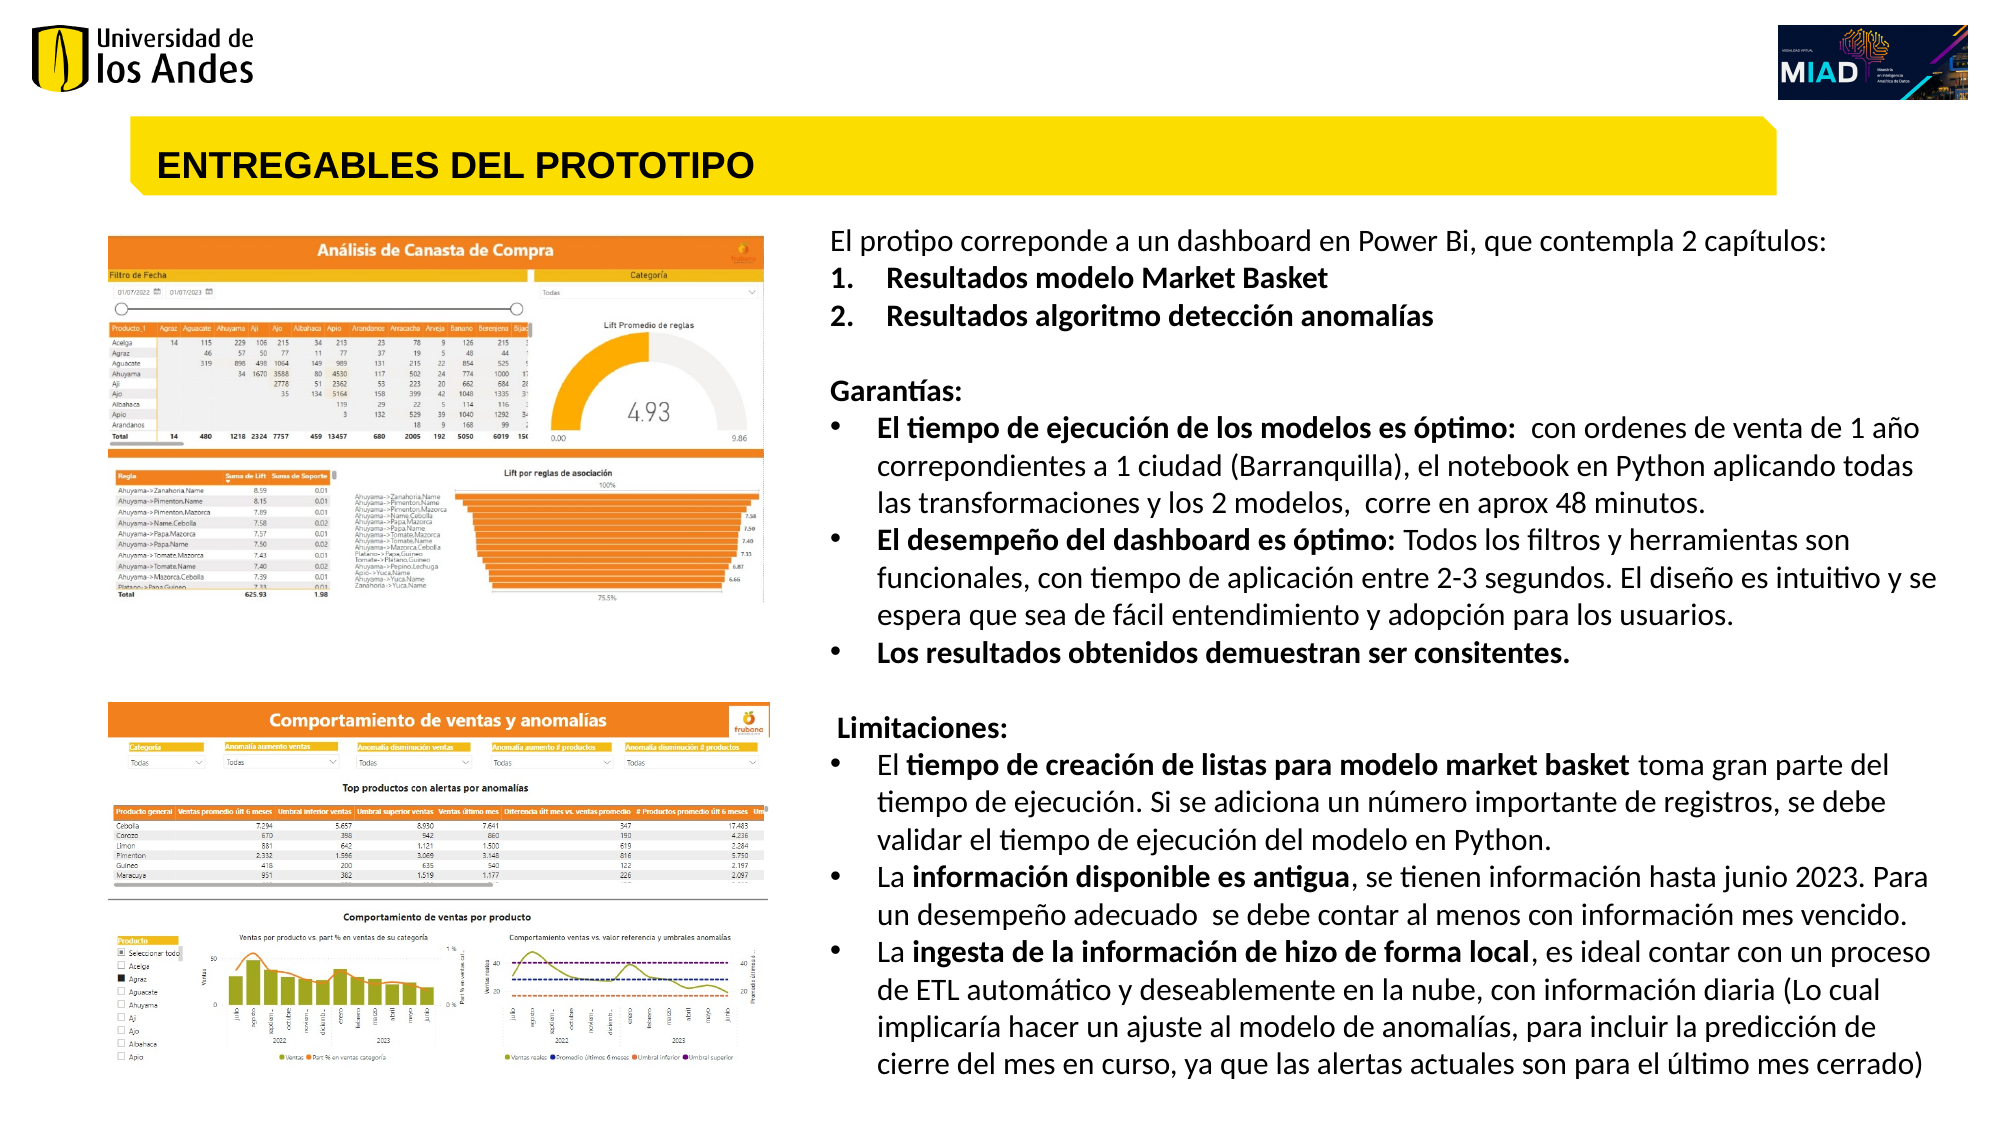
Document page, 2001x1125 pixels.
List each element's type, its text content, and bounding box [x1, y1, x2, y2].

picture [1778, 25, 1968, 100]
text_box El protipo correponde a un dashboard en Power Bi, que contempla 2 capítulos: Resultados modelo Market Basket Resultados algoritmo detección anomalías Garantías: El tiempo de ejecución de los modelos es óptimo: con ordenes de venta de 1 año correpondientes a 1 ciudad (Barranquilla), el notebook en Python aplicando todas las transformaciones y los 2 modelos, corre en aprox 48 minutos. El desempeño del dashboard es óptimo: Todos los filtros y herramientas son funcionales, con tiempo de aplicación entre 2-3 segundos. El diseño es intuitivo y se espera que sea de fácil entendimiento y adopción para los usuarios. Los resultados obtenidos demuestran ser consitentes. Limitaciones: El tiempo de creación de listas para modelo market basket toma gran parte del tiempo de ejecución. Si se adiciona un número importante de registros, se debe validar el tiempo de ejecución del modelo en Python. La información disponible es antigua, se tienen información hasta junio 2023. Para un desempeño adecuado se debe contar al menos con información mes vencido. La ingesta de la información de hizo de forma local, es ideal contar con un proceso de ETL automático y deseablemente en la nube, con información diaria (Lo cual implicaría hacer un ajuste al modelo de anomalías, para incluir la predicción de cierre del mes en curso, ya que las alertas actuales son para el último mes cerrado) [815, 175, 1968, 1089]
picture [108, 702, 770, 1071]
picture [32, 25, 253, 92]
text_box ENTREGABLES DEL PROTOTIPO [131, 89, 1799, 194]
picture [108, 234, 764, 603]
